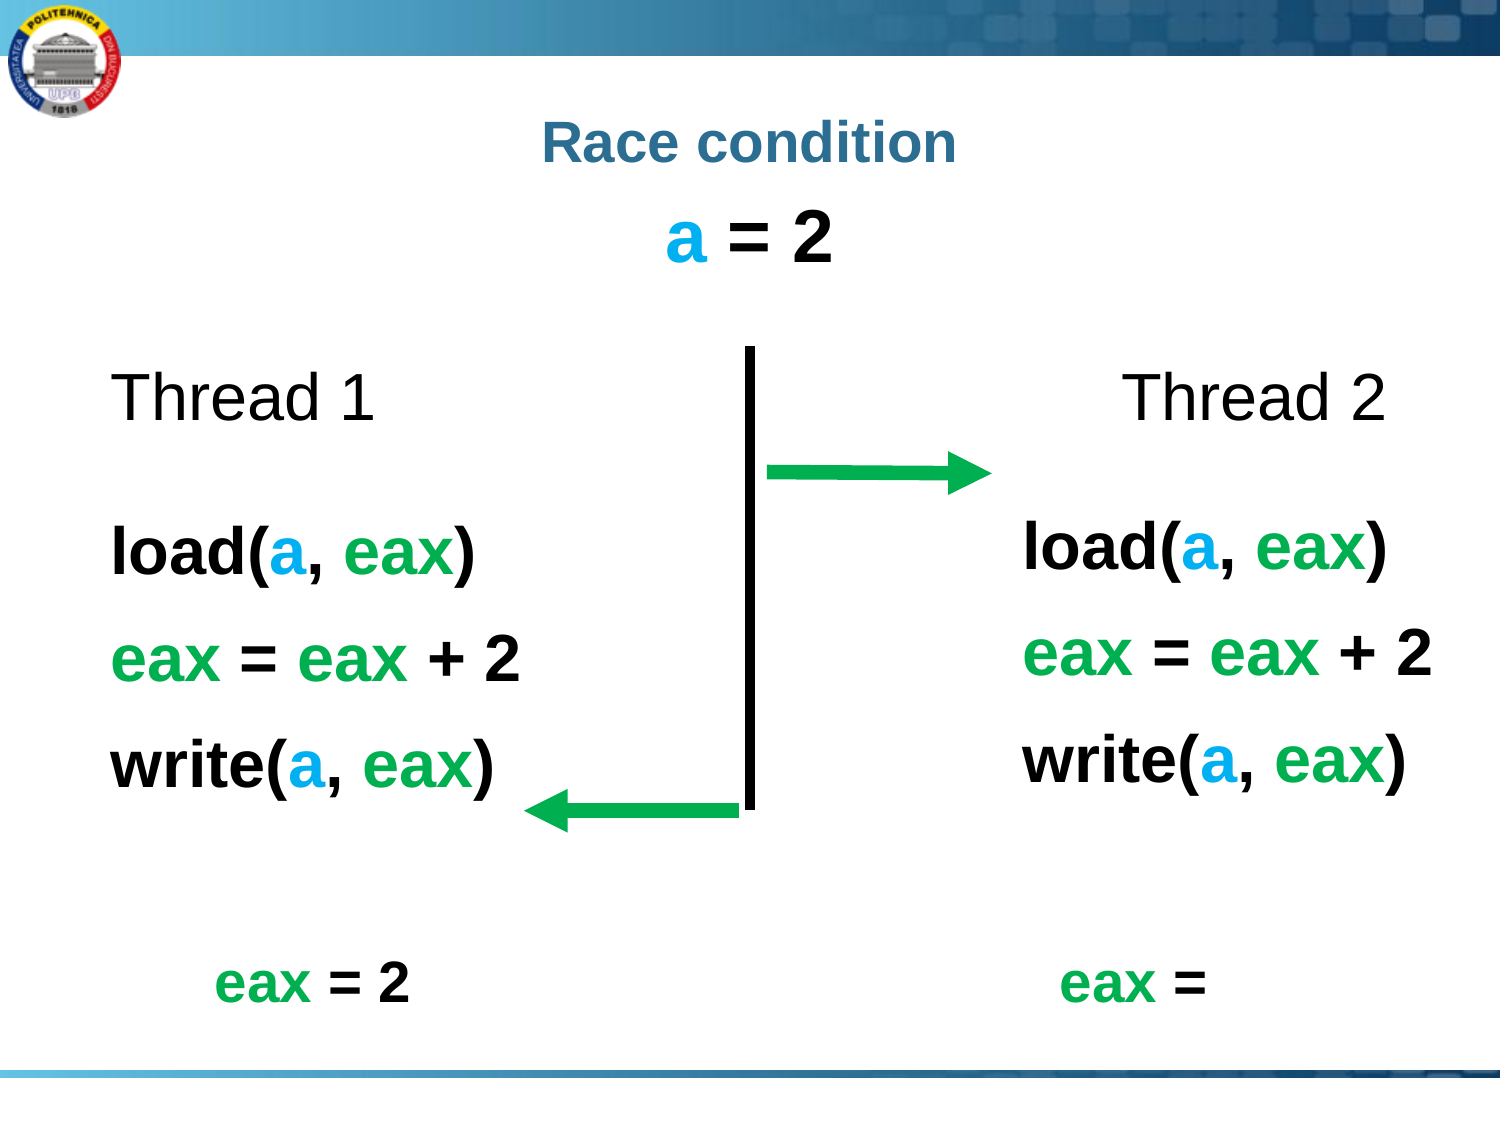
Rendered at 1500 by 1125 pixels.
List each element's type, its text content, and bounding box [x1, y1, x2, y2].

text_box Thread 1 [110, 345, 499, 446]
text_box eax = [1045, 937, 1361, 1022]
picture [0, 1070, 1500, 1078]
text_box eax = 2 [199, 937, 516, 1022]
title Race condition [51, 102, 1449, 178]
text_box a = 2 [650, 180, 850, 286]
text_box load(a, eax) eax = eax + 2 write(a, eax) [1022, 494, 1500, 865]
list load(a, eax) eax = eax + 2 write(a, eax) [110, 500, 588, 870]
text_box Thread 2 [1120, 345, 1500, 446]
picture [0, 0, 1500, 118]
